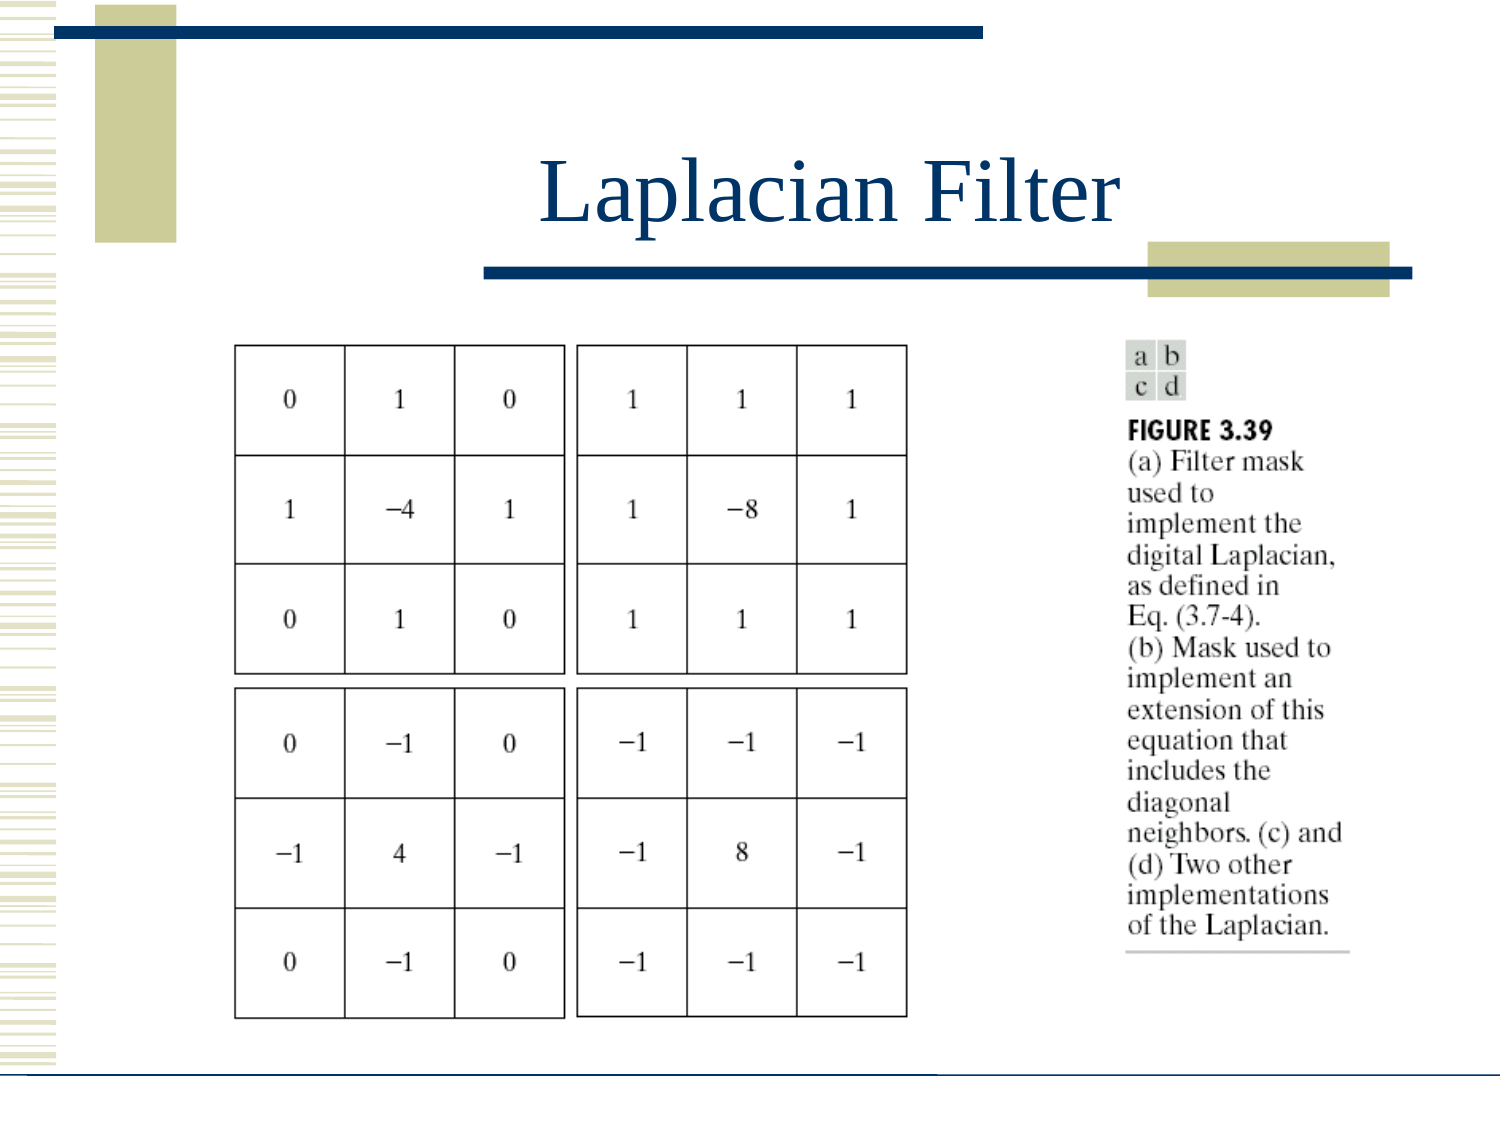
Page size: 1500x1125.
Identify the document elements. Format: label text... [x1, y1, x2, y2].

title Laplacian Filter [224, 99, 1436, 288]
picture [224, 337, 1363, 1024]
